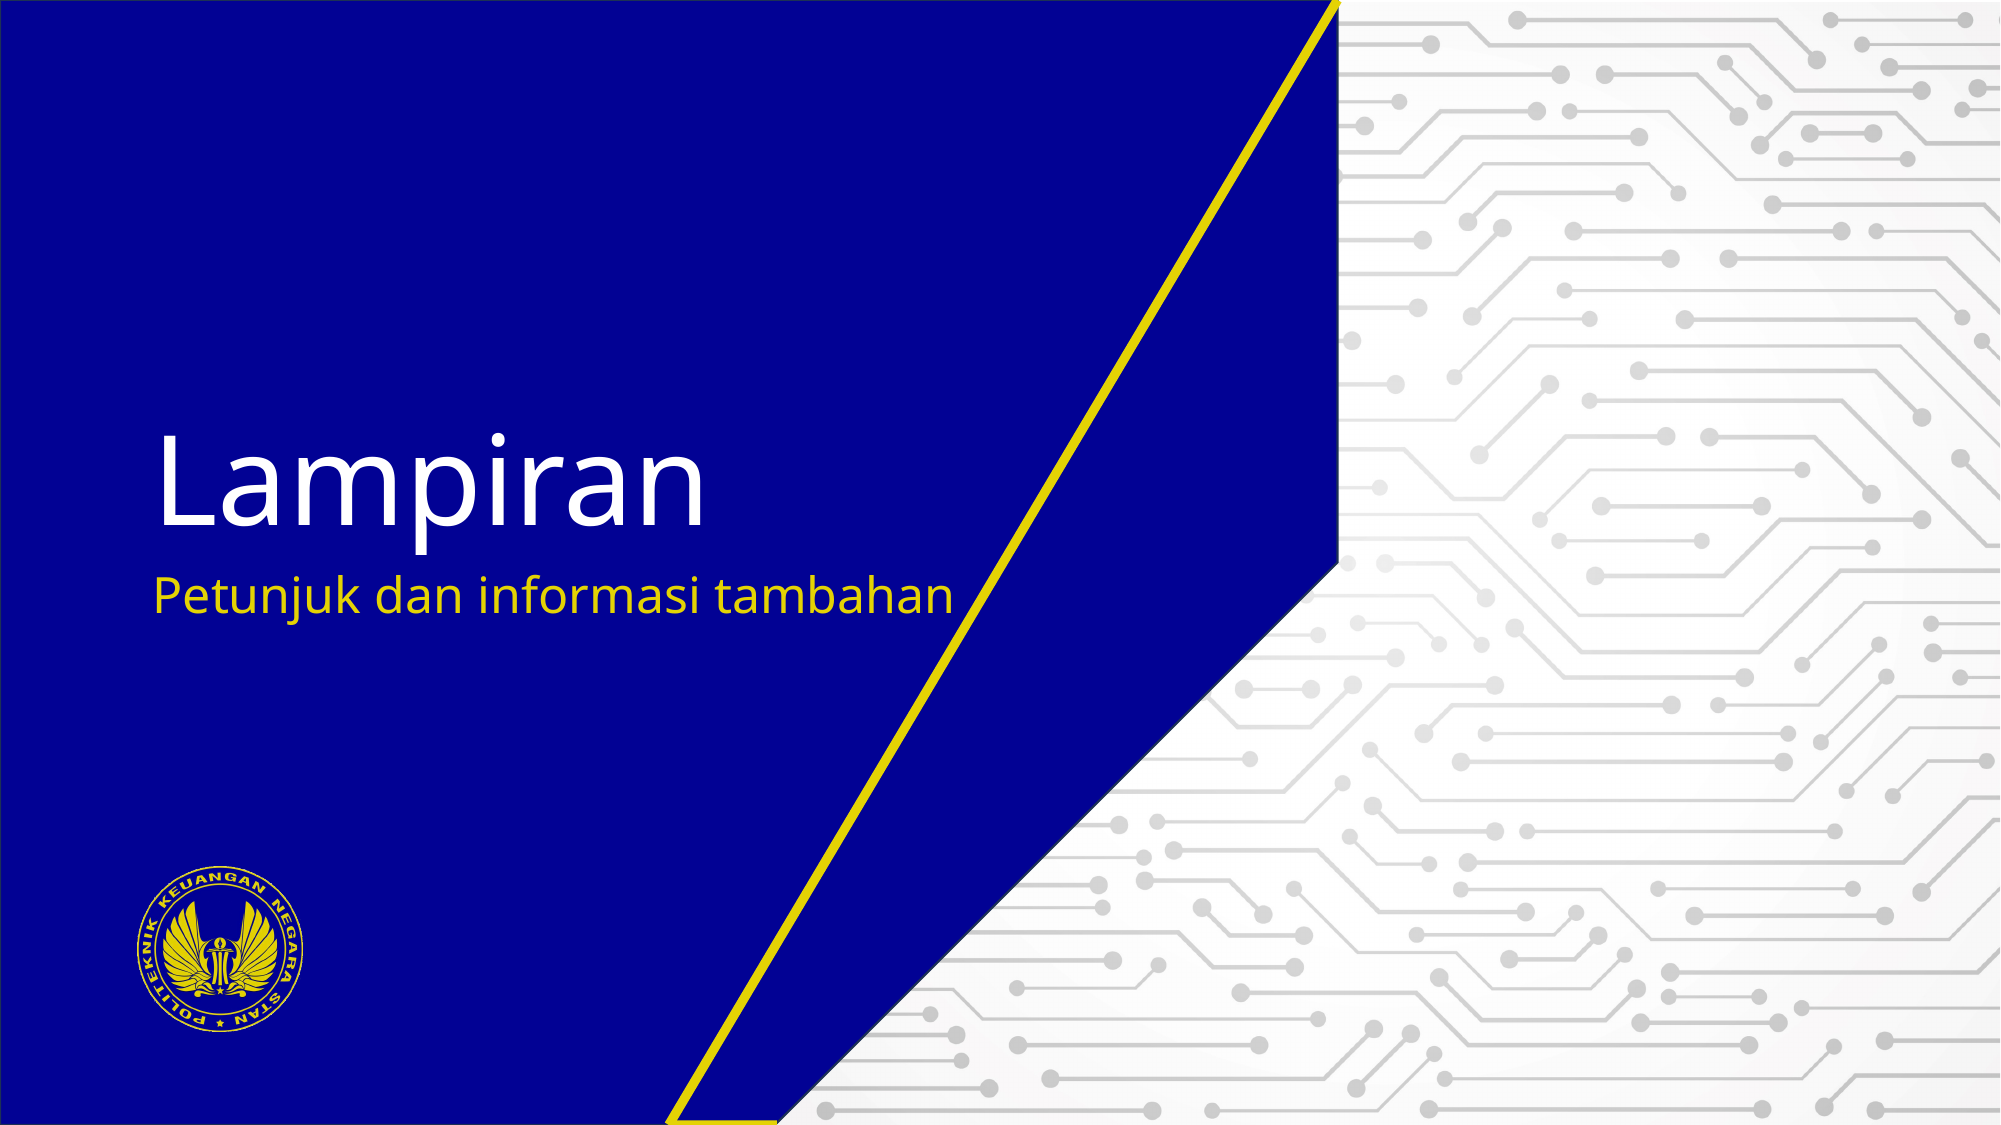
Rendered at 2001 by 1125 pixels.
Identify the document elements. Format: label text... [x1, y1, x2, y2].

picture [778, 2, 2001, 1125]
title Lampiran [137, 92, 1155, 561]
picture [137, 866, 303, 1032]
list Petunjuk dan informasi tambahan [137, 562, 1155, 809]
